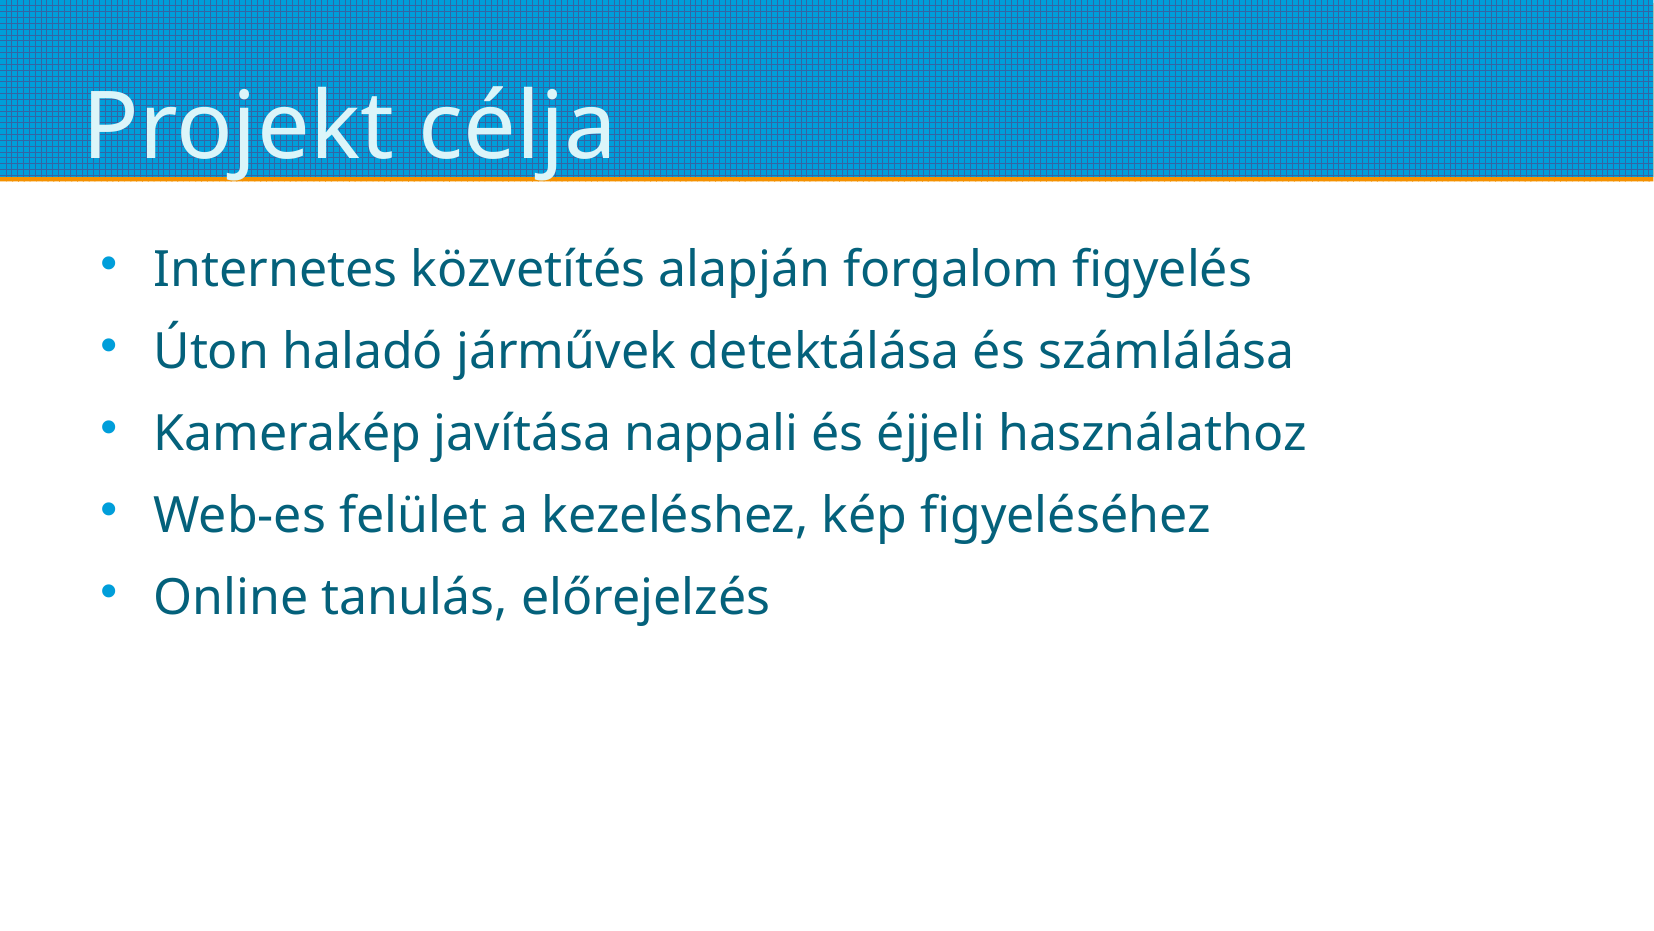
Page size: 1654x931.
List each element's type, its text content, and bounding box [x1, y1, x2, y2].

title Projekt célja [82, 14, 1571, 178]
list Internetes közvetítés alapján forgalom figyelés Úton haladó járművek detektálása és számlálása Kamerakép javítása nappali és éjjeli használathoz Web-es felület a kezeléshez, kép figyeléséhez Online tanulás, előrejelzés [82, 236, 1571, 812]
